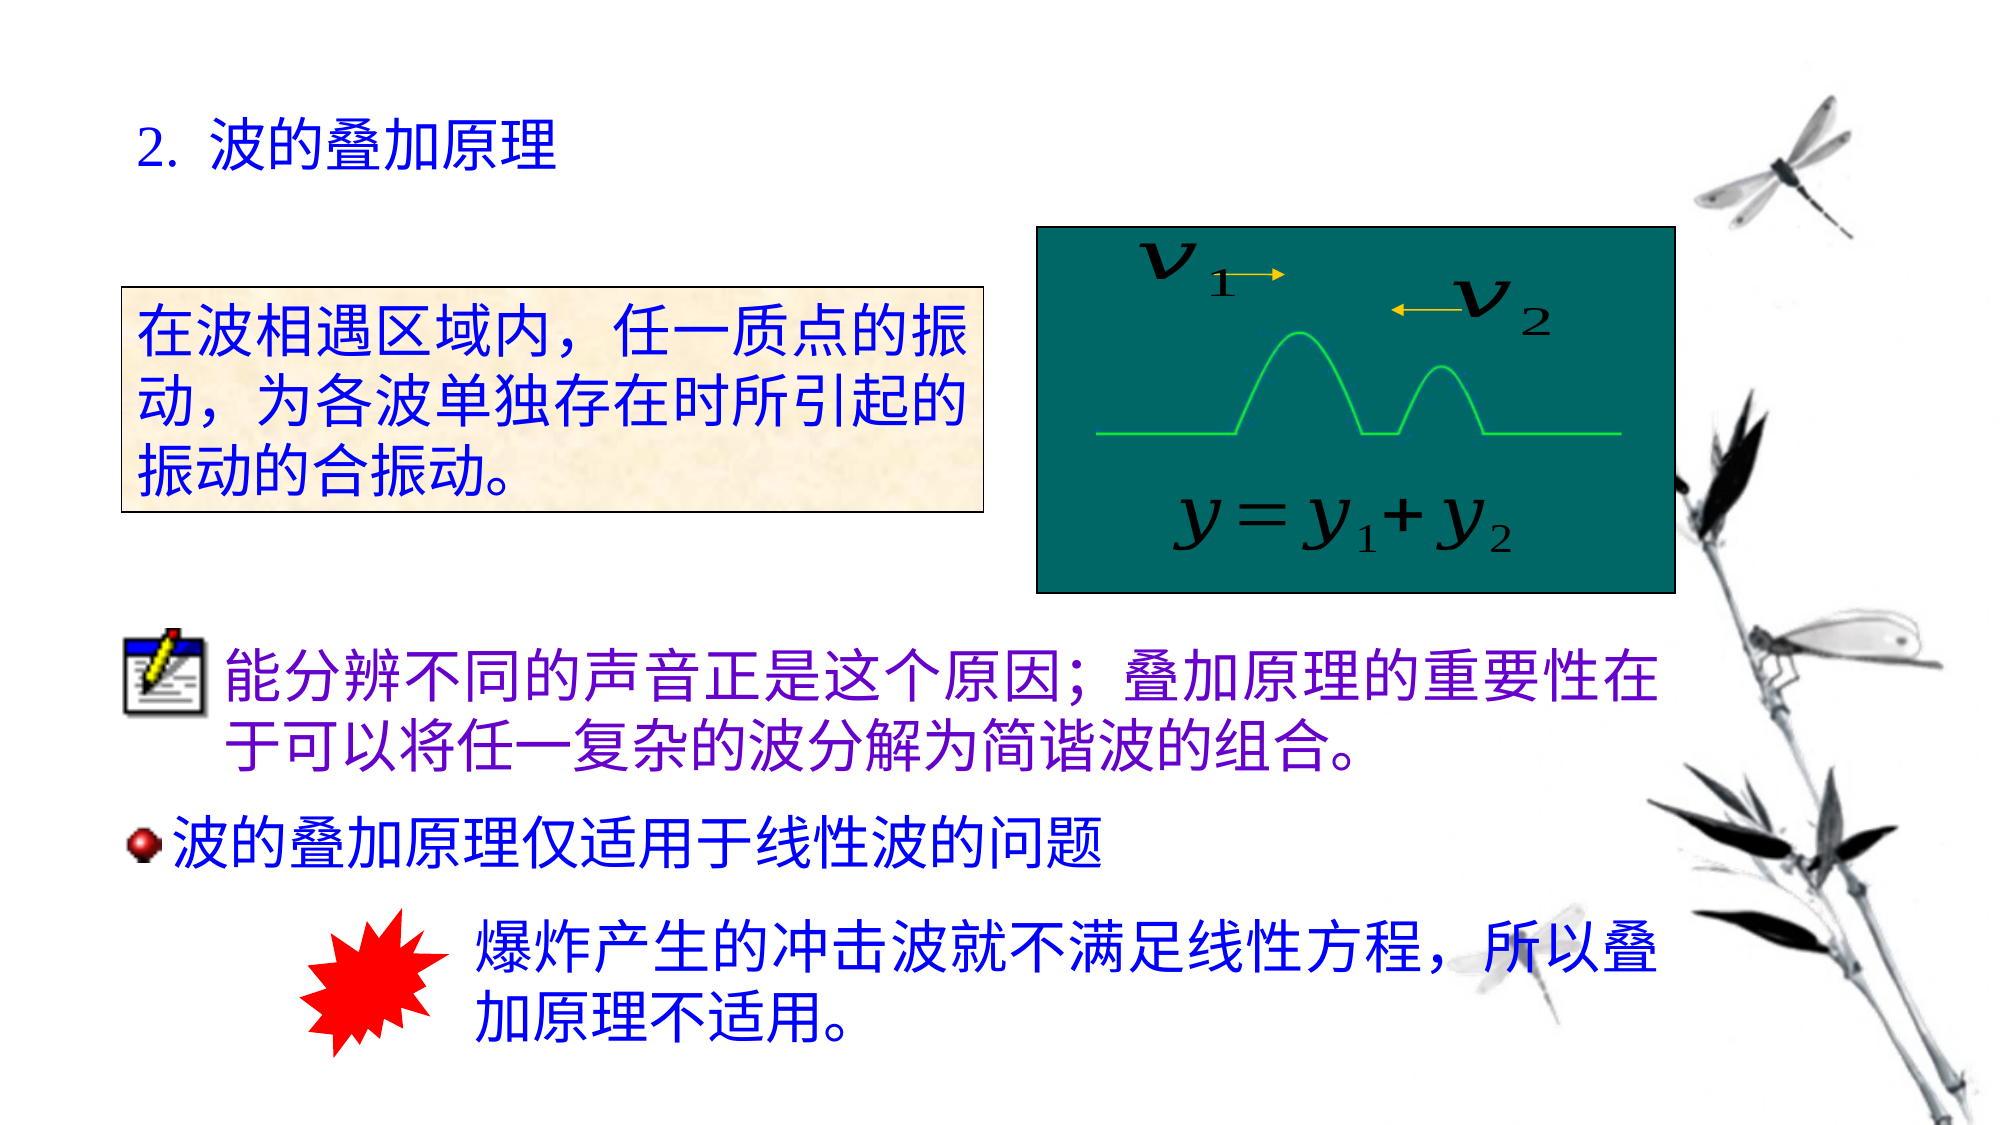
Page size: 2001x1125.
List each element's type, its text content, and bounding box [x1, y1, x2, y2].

text_box 爆炸产生的冲击波就不满足线性方程，所以叠加原理不适用。 [459, 902, 1675, 1058]
text_box 2. 波的叠加原理 [121, 100, 722, 186]
picture [1376, 61, 2000, 1125]
text_box 能分辨不同的声音正是这个原因；叠加原理的重要性在于可以将任一复杂的波分解为简谐波的组合。 [208, 631, 1675, 786]
text_box 波的叠加原理仅适用于线性波的问题 [156, 798, 1350, 884]
text_box [299, 908, 450, 1059]
picture [121, 822, 162, 863]
text_box 在波相遇区域内，任一质点的振动，为各波单独存在时所引起的振动的合振动。 [121, 287, 984, 512]
picture [121, 628, 213, 723]
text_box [1036, 219, 1675, 594]
